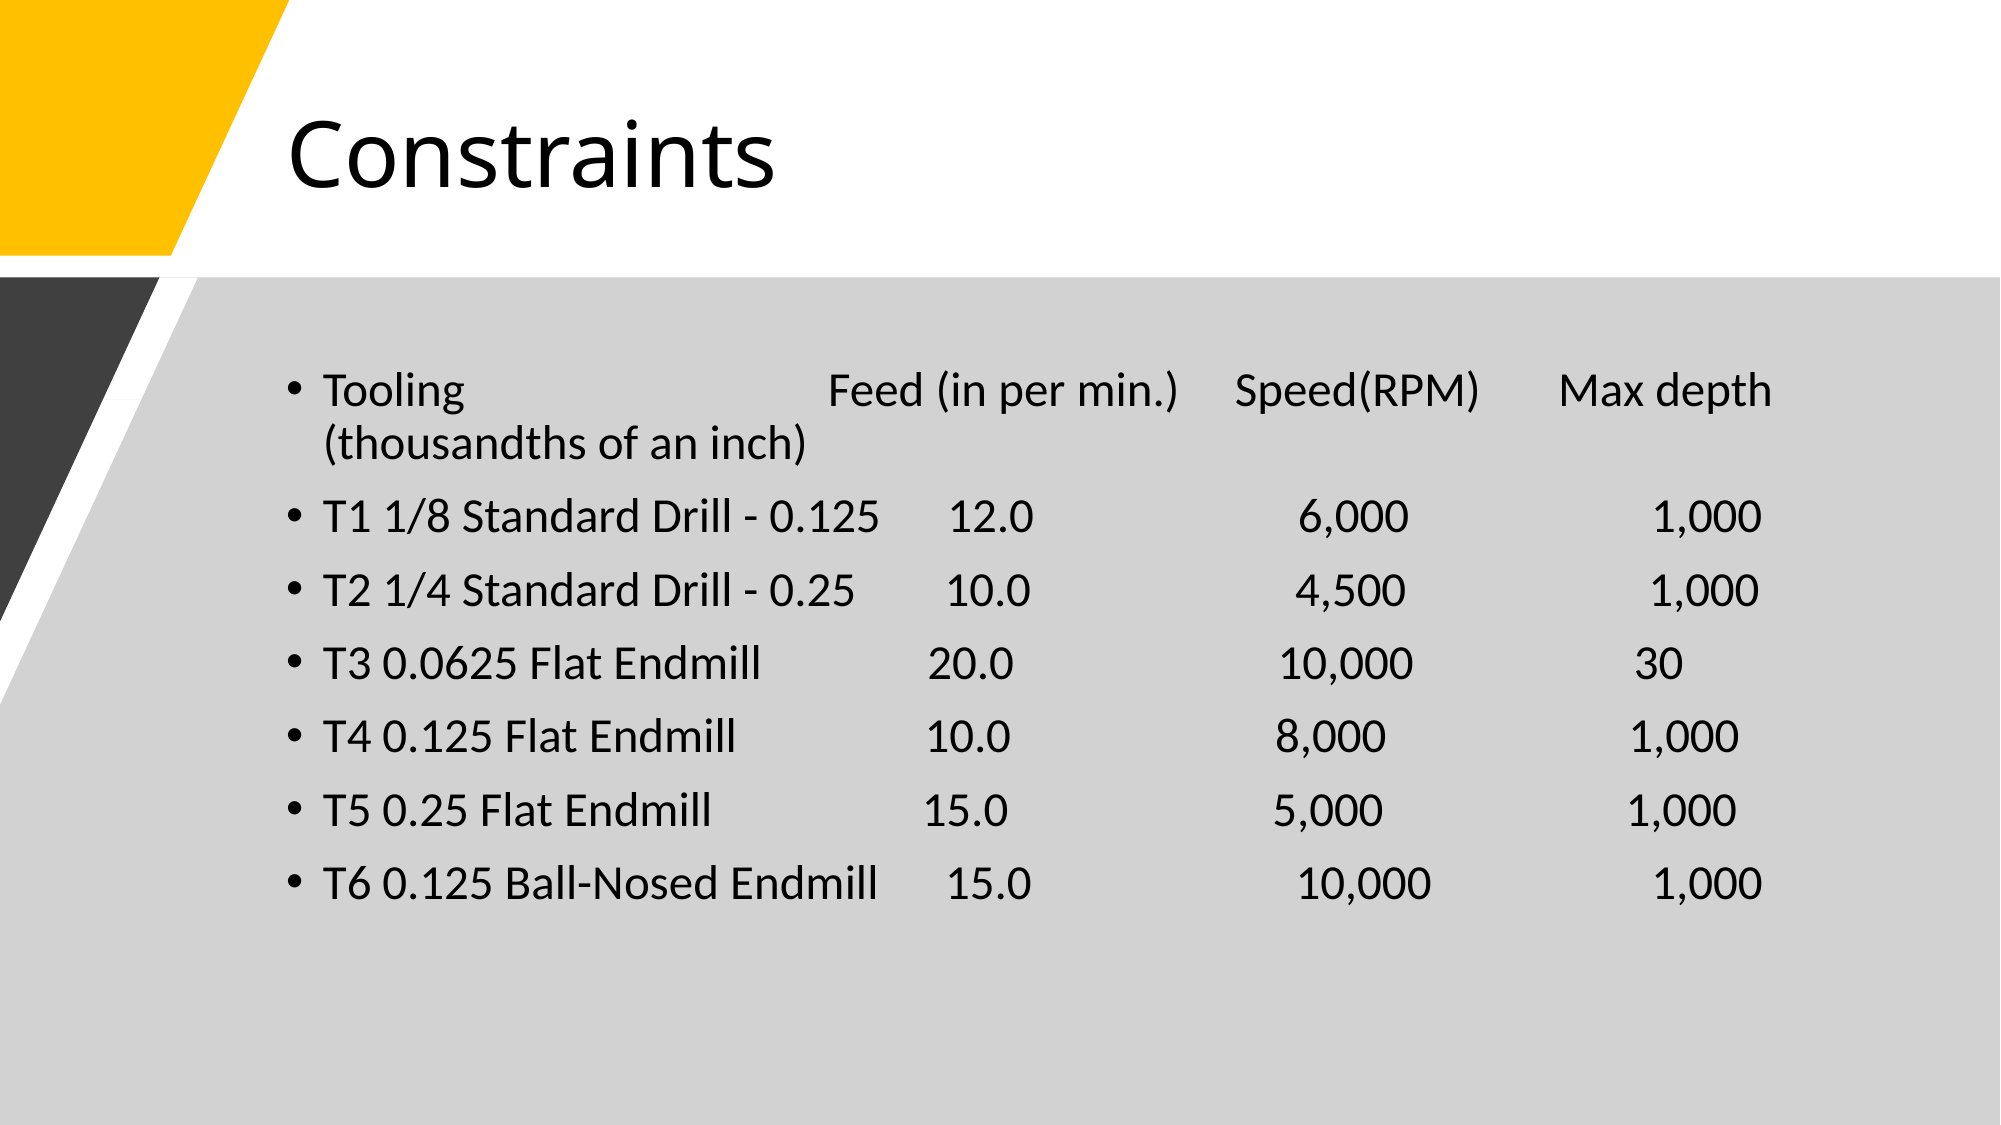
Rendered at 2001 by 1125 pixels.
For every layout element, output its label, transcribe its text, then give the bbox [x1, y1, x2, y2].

text_box [0, 0, 291, 257]
text_box [0, 276, 2000, 1125]
list Tooling Feed (in per min.) Speed(RPM) Max depth (thousandths of an inch) T1 1/8 Standard Drill - 0.125 12.0 6,000 1,000 T2 1/4 Standard Drill - 0.25 10.0 4,500 1,000 T3 0.0625 Flat Endmill 20.0 10,000 30 T4 0.125 Flat Endmill 10.0 8,000 1,000 T5 0.25 Flat Endmill 15.0 5,000 1,000 T6 0.125 Ball-Nosed Endmill 15.0 10,000 1,000 [271, 356, 1808, 1020]
title Constraints [271, 60, 1808, 255]
text_box [0, 276, 162, 622]
